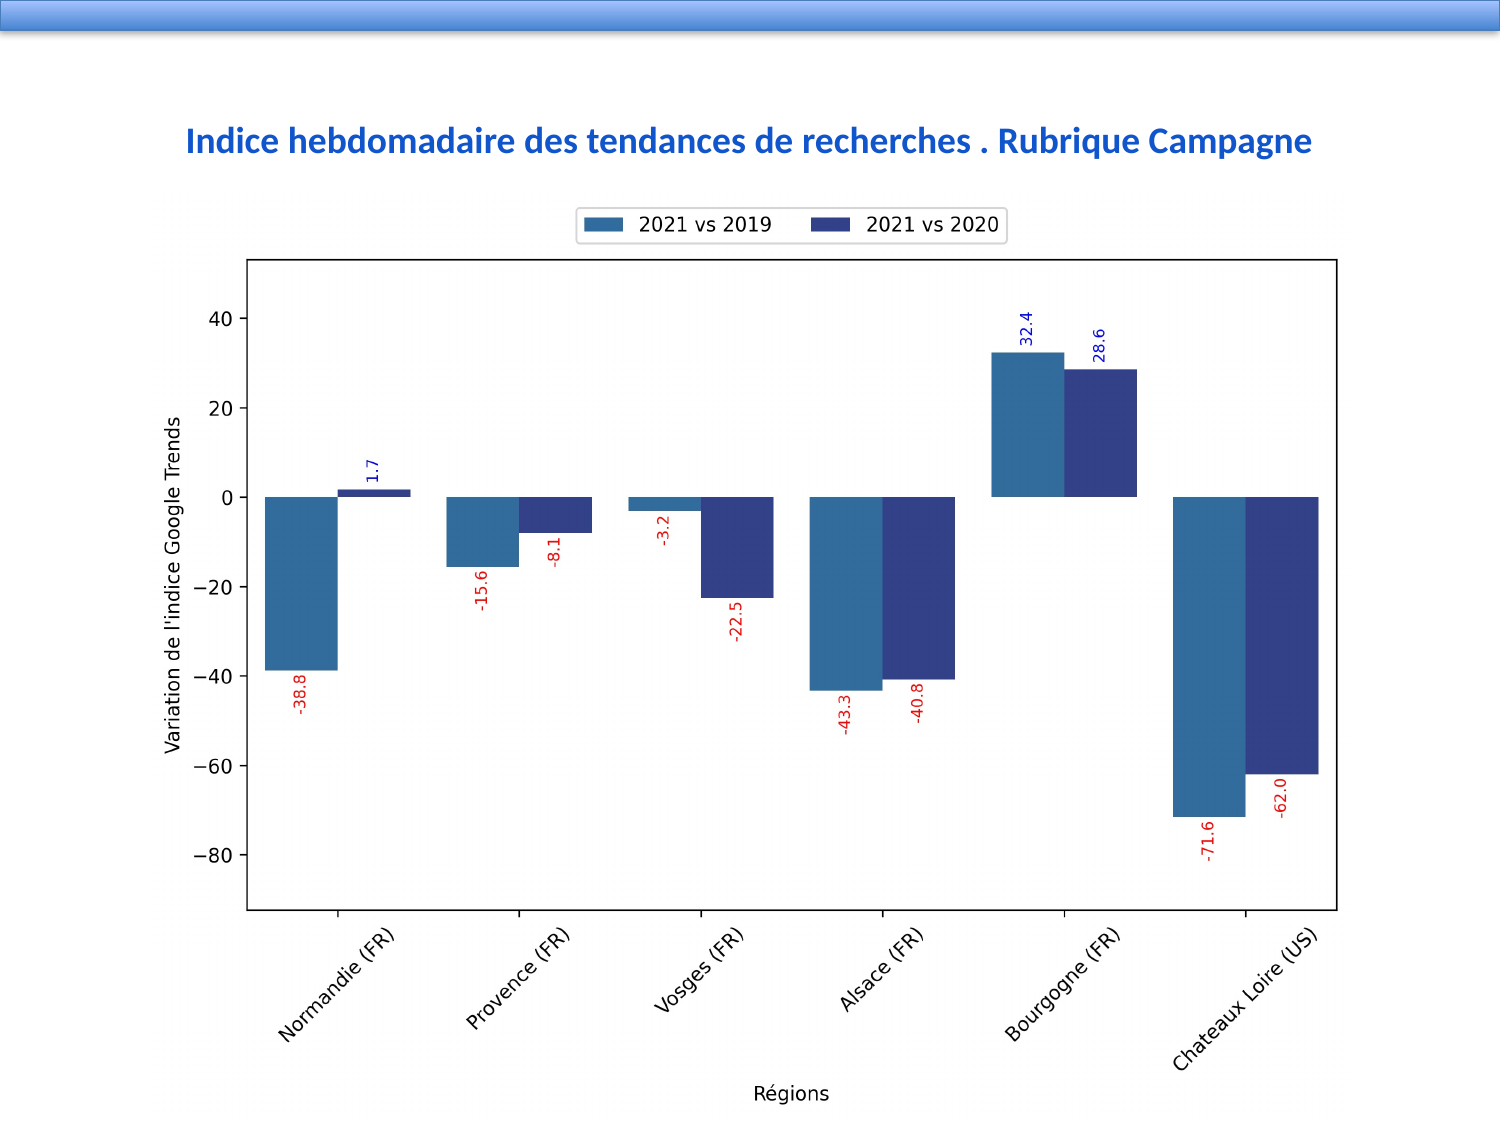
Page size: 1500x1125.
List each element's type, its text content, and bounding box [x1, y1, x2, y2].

title Indice hebdomadaire des tendances de recherches . Rubrique Campagne [75, 45, 1425, 233]
text_box [0, 0, 1500, 31]
picture [149, 194, 1351, 1119]
